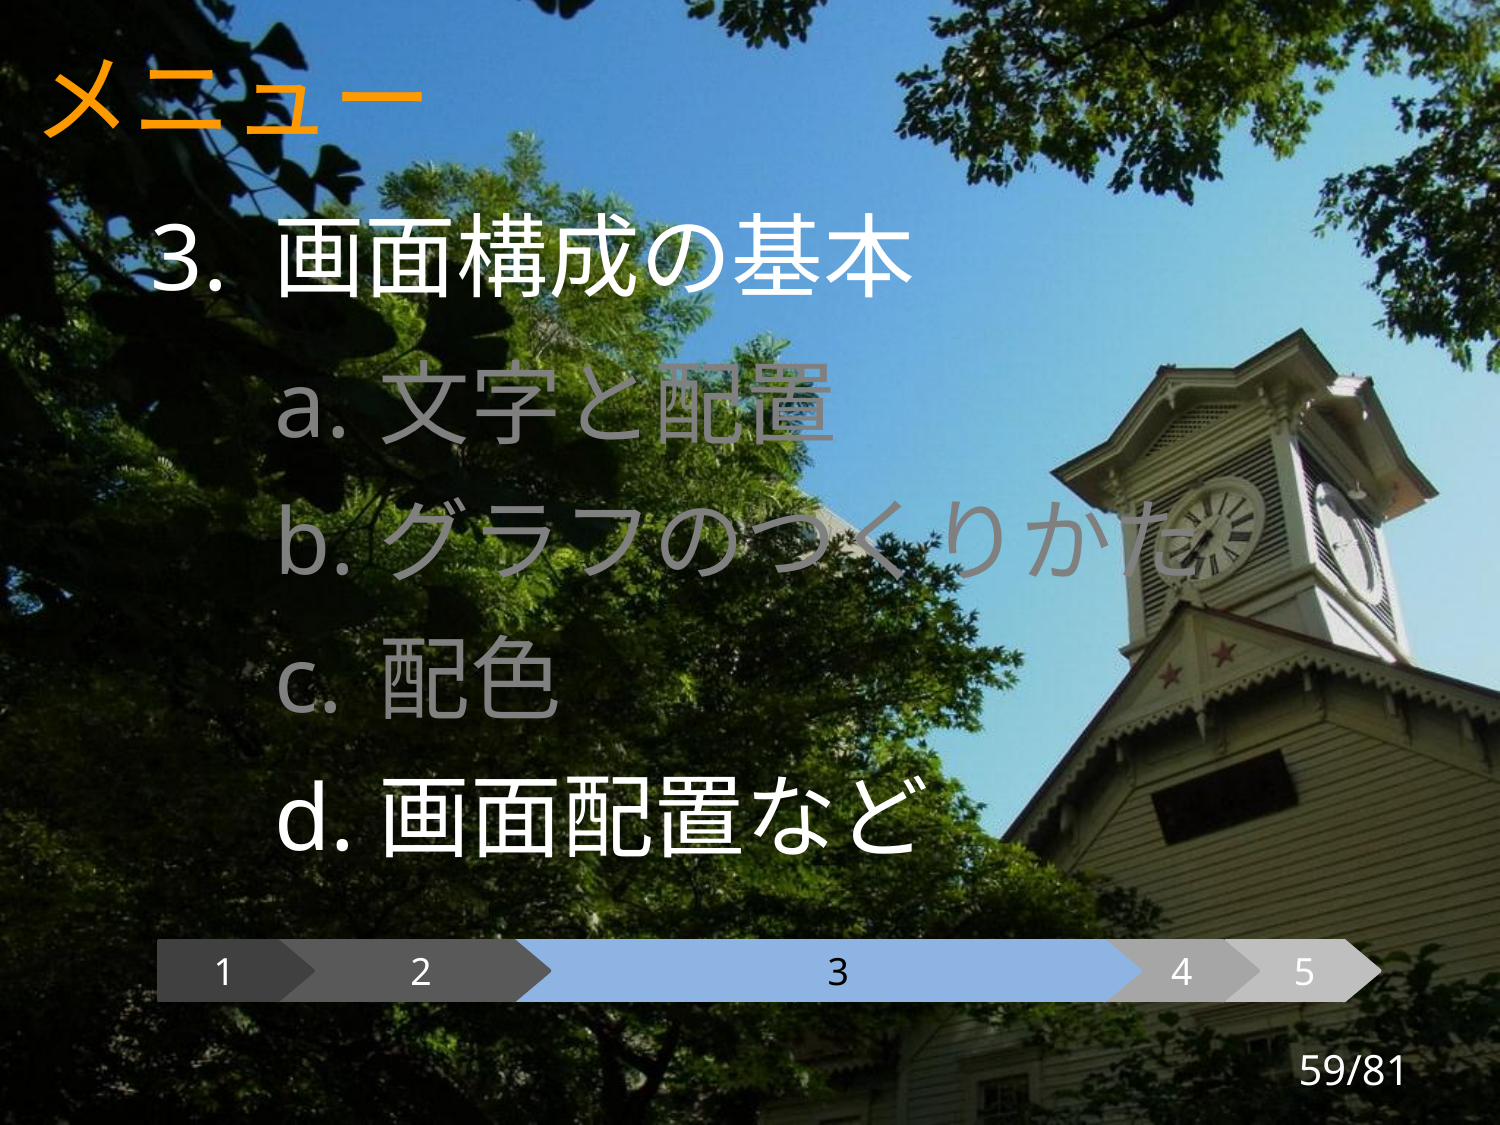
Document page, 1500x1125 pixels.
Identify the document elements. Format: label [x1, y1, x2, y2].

text_box [259, 337, 1223, 878]
picture [0, 0, 1500, 1125]
text_box [159, 940, 1380, 1002]
